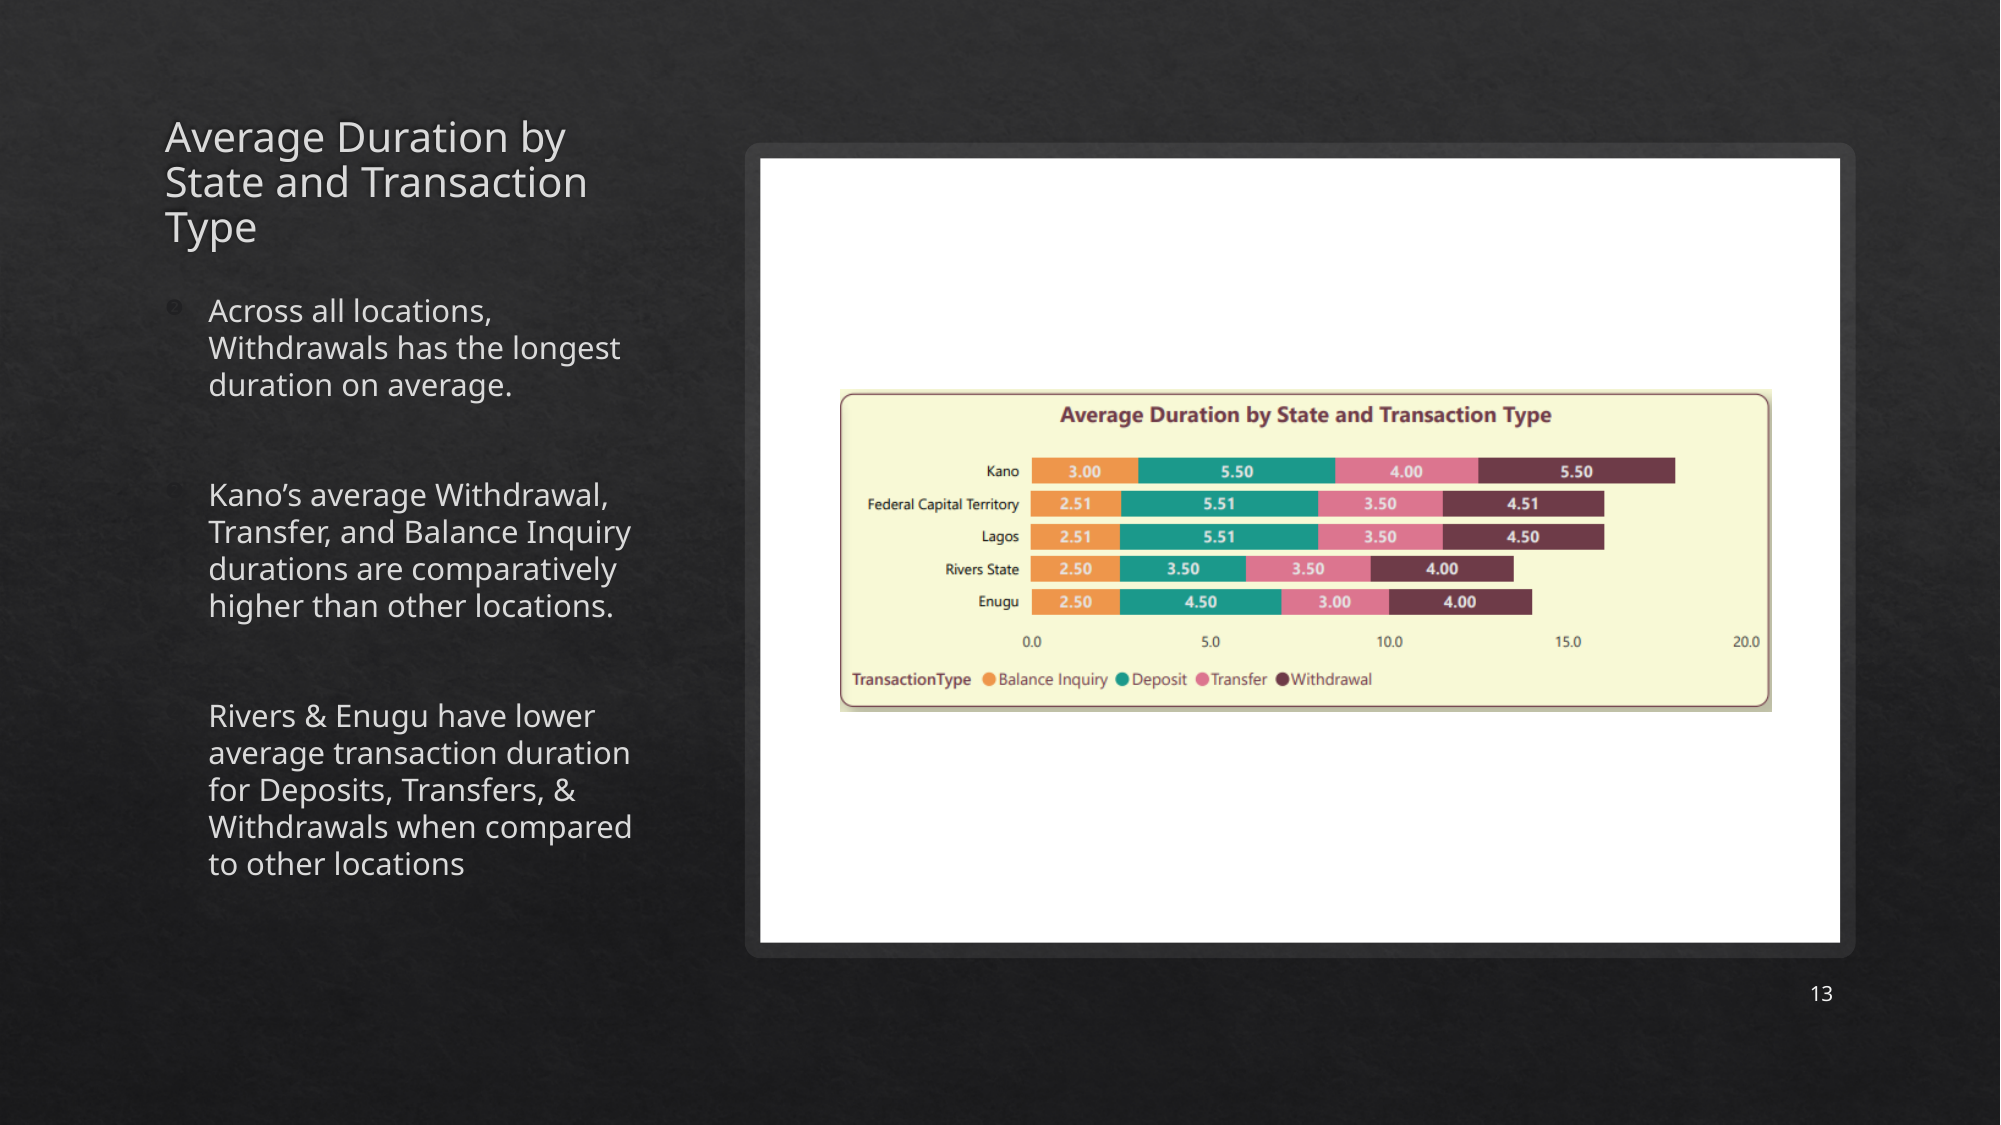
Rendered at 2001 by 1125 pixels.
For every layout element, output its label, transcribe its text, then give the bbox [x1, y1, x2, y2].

picture [839, 389, 1772, 712]
title Average Duration by State and Transaction Type [149, 99, 655, 260]
text_box Across all locations, Withdrawals has the longest duration on average. Kano’s average Withdrawal, Transfer, and Balance Inquiry durations are comparatively higher than other locations. Rivers & Enugu have lower average transaction duration for Deposits, Transfers, & Withdrawals when compared to other locations [149, 284, 655, 950]
text_box [0, 0, 2000, 1125]
slide_number 13 [1724, 965, 1849, 1025]
text_box [759, 157, 1841, 944]
